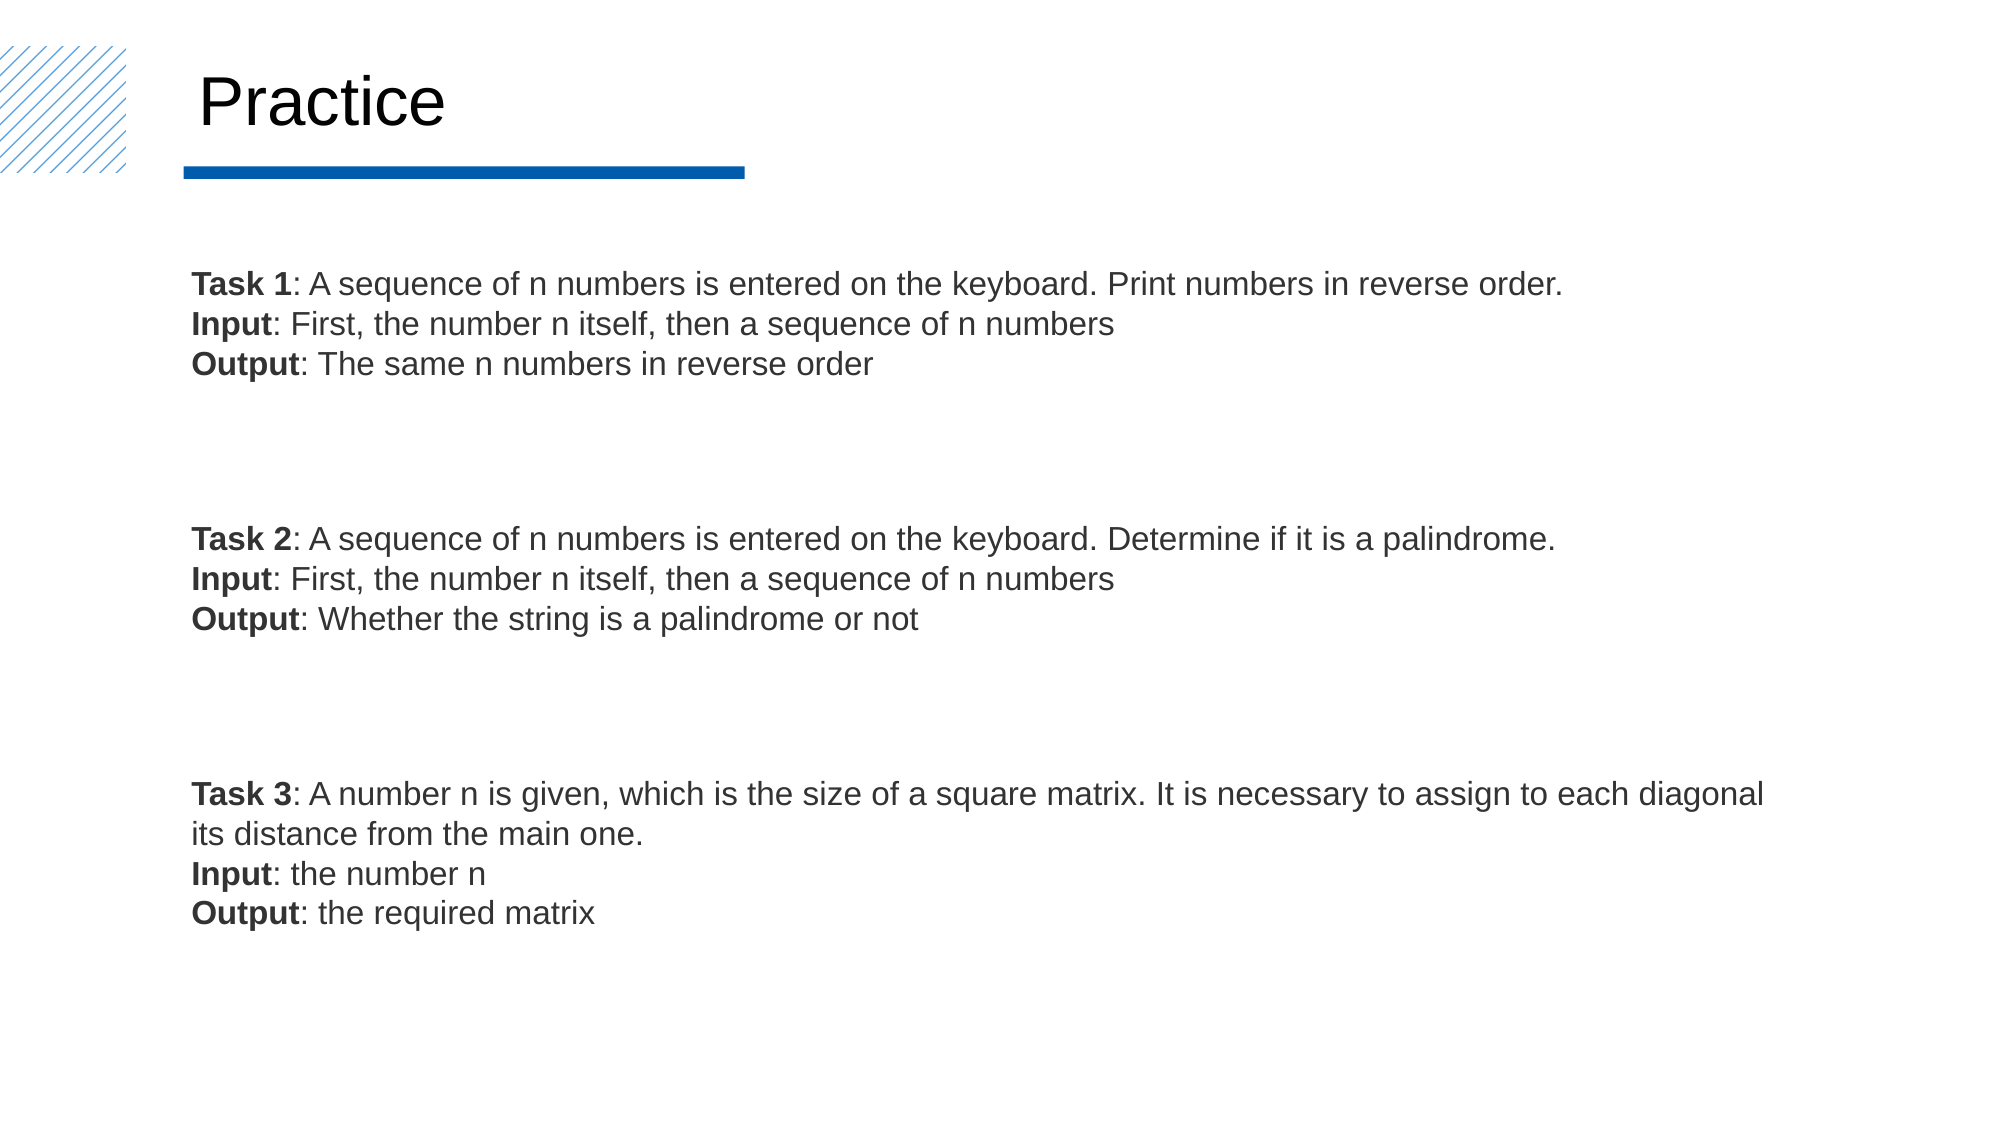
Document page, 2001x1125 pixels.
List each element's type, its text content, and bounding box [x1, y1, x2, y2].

text_box Task 2: A sequence of n numbers is entered on the keyboard. Determine if it is a palindrome. Input: First, the number n itself, then a sequence of n numbers Output: Whether the string is a palindrome or not [183, 509, 1780, 645]
text_box Task 1: A sequence of n numbers is entered on the keyboard. Print numbers in reverse order. Input: First, the number n itself, then a sequence of n numbers Output: The same n numbers in reverse order [183, 254, 1780, 390]
picture [0, 46, 126, 173]
list Practice [183, 58, 1780, 149]
text_box Task 3: A number n is given, which is the size of a square matrix. It is necessary to assign to each diagonal its distance from the main one. Input: the number n Output: the required matrix [183, 764, 1780, 940]
